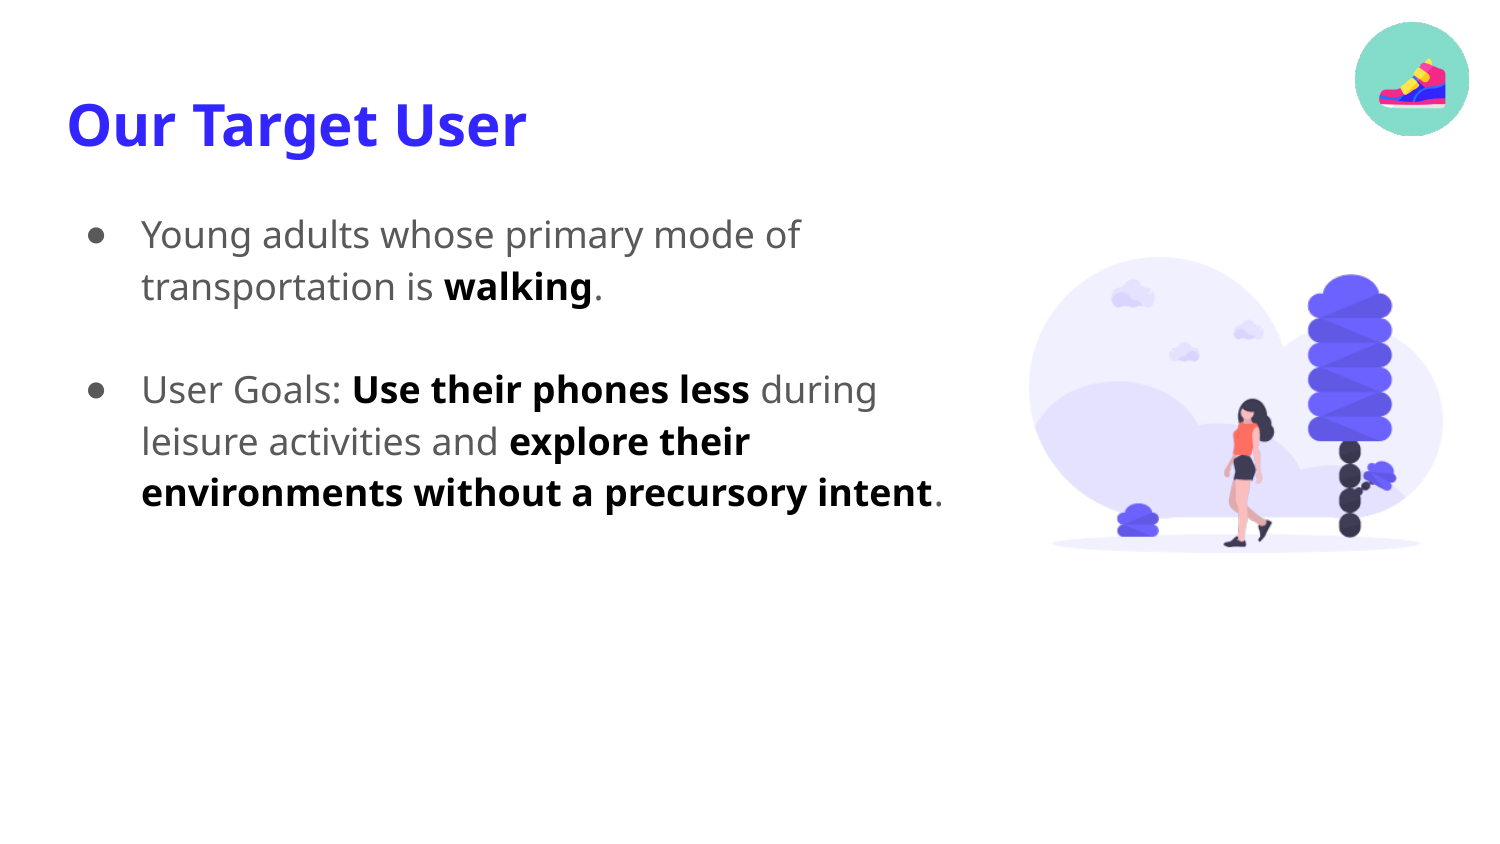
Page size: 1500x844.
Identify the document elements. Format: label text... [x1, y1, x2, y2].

title Our Target User [51, 72, 1449, 167]
list Young adults whose primary mode of transportation is walking. User Goals: Use their phones less during leisure activities and explore their environments without a precursory intent. [51, 189, 999, 783]
picture [1354, 21, 1469, 136]
picture [1029, 257, 1443, 553]
